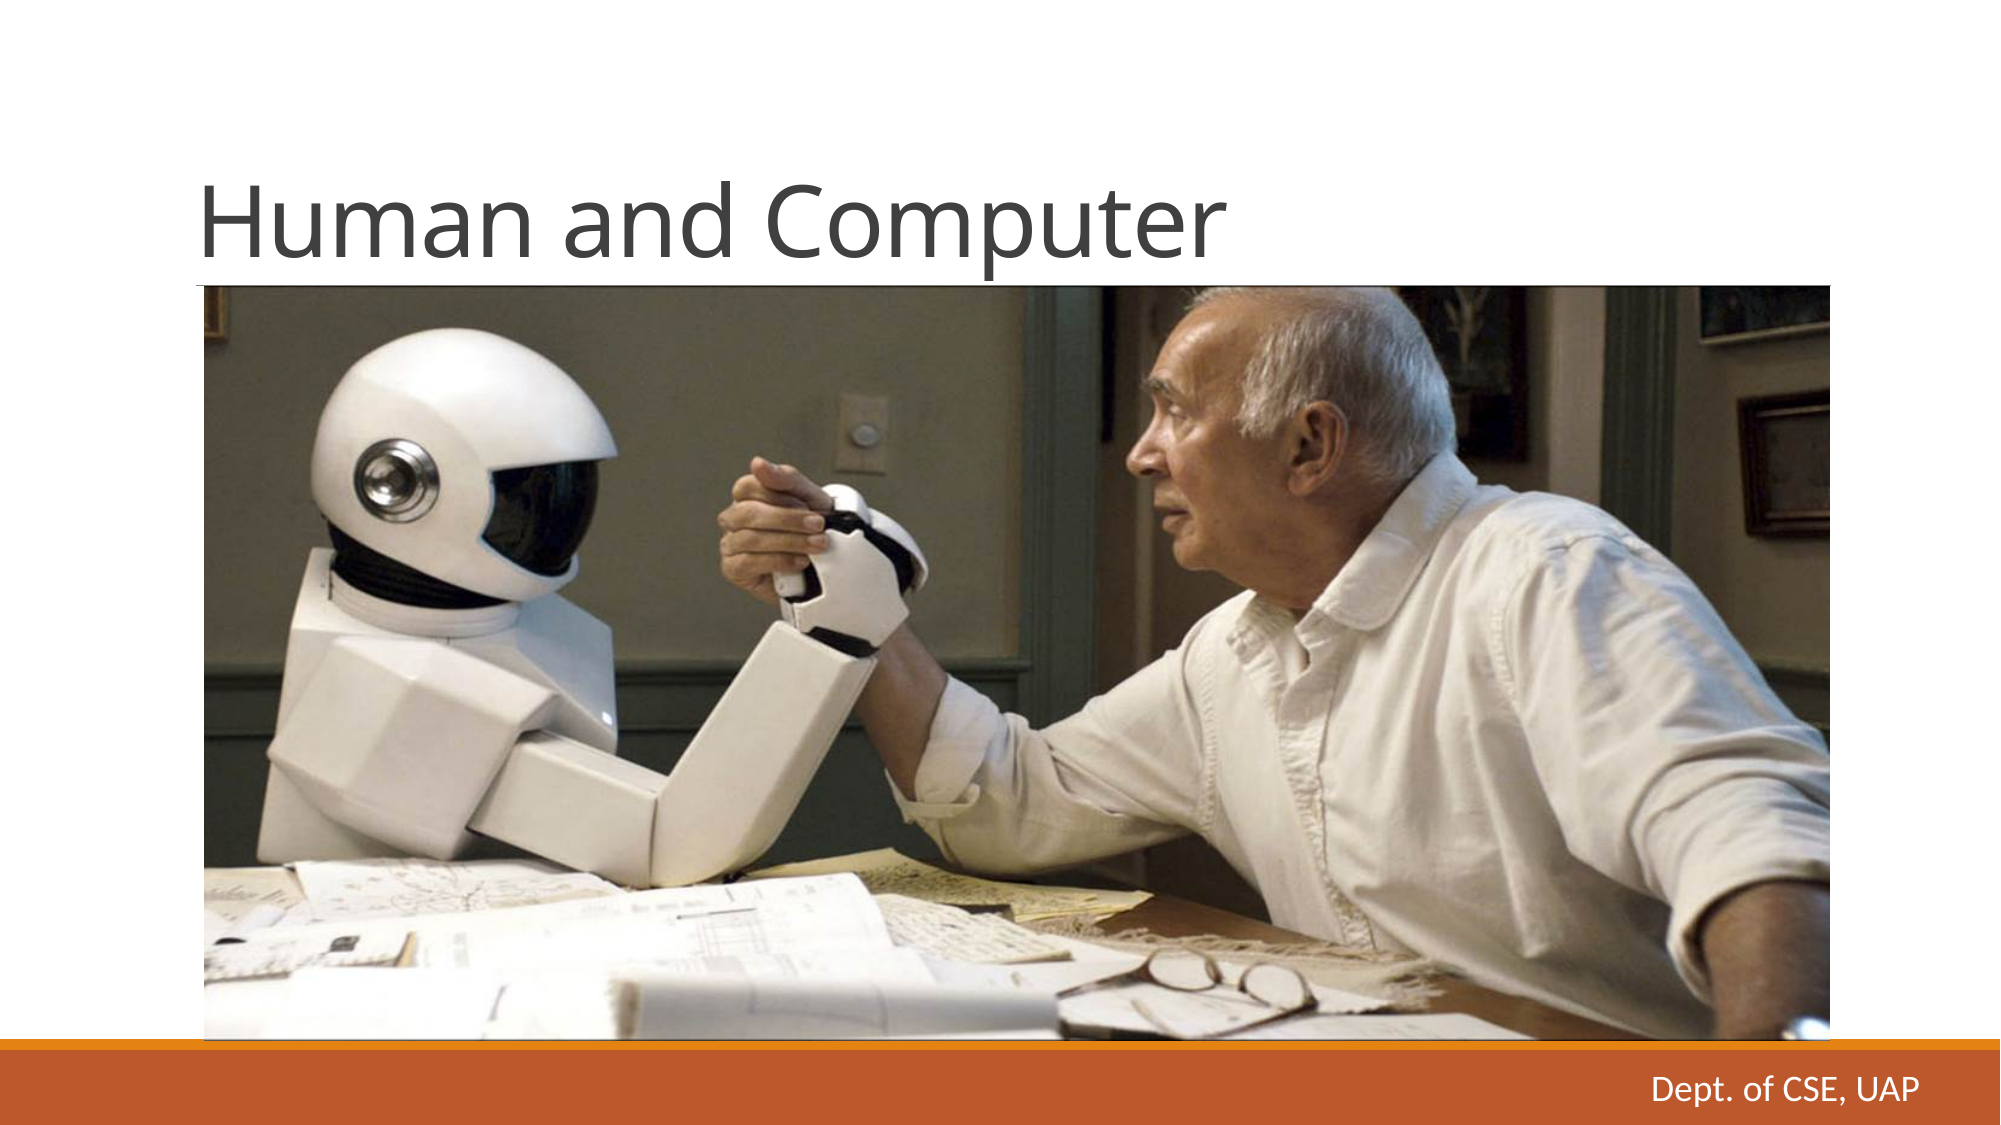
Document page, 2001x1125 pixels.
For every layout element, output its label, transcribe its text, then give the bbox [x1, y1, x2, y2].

text_box Dept. of CSE, UAP [1636, 1056, 1936, 1117]
title Human and Computer [180, 47, 1830, 285]
picture [204, 286, 1831, 1041]
